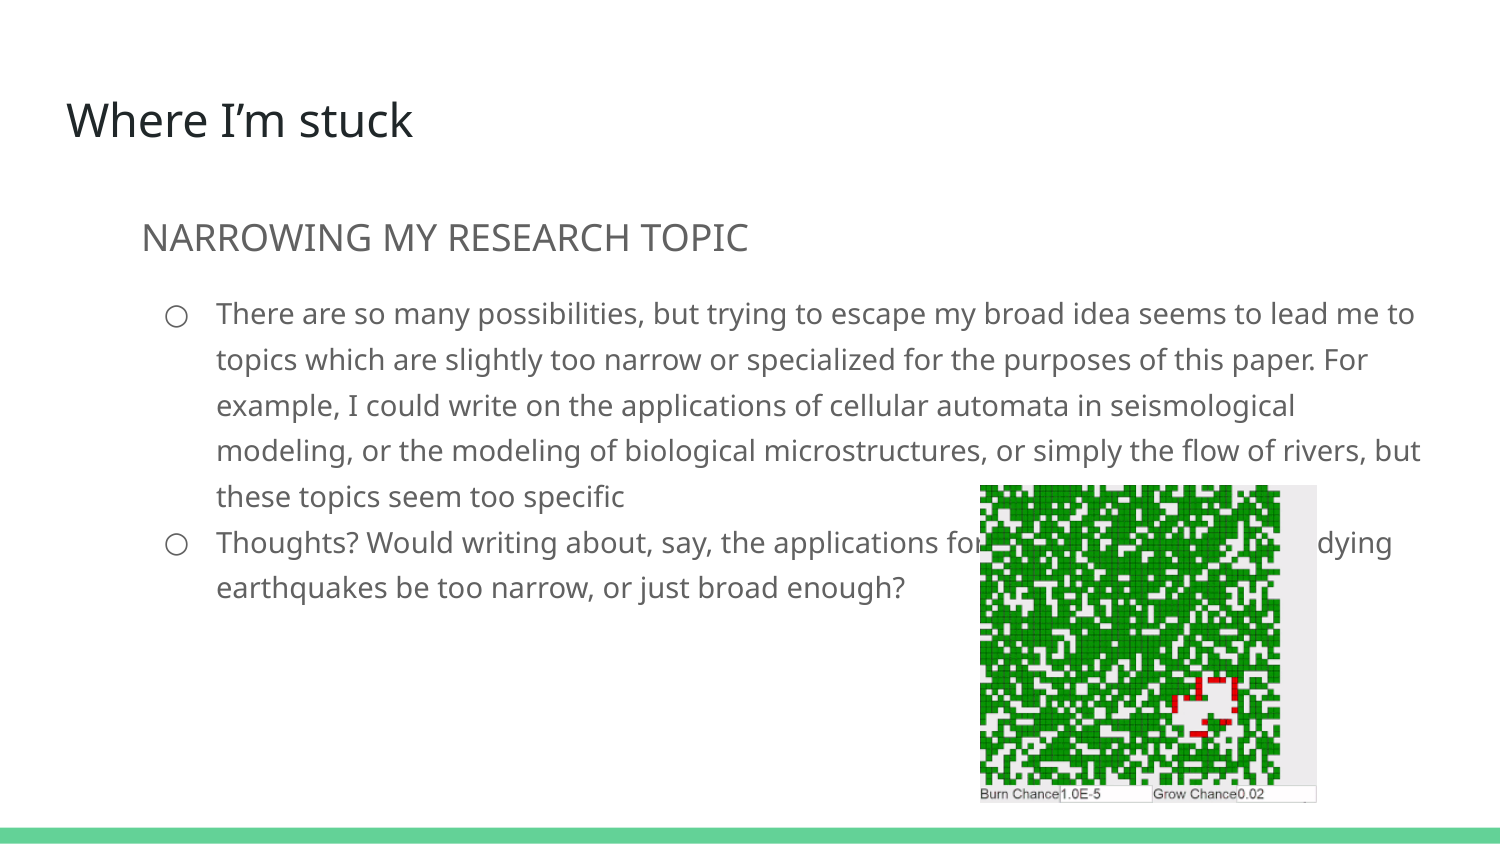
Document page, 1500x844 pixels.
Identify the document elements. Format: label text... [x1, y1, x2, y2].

list NARROWING MY RESEARCH TOPIC There are so many possibilities, but trying to escape my broad idea seems to lead me to topics which are slightly too narrow or specialized for the purposes of this paper. For example, I could write on the applications of cellular automata in seismological modeling, or the modeling of biological microstructures, or simply the flow of rivers, but these topics seem too specific Thoughts? Would writing about, say, the applications for cellular automata in studying earthquakes be too narrow, or just broad enough? [51, 189, 1449, 750]
picture [980, 485, 1317, 804]
title Where I’m stuck [51, 72, 1449, 167]
